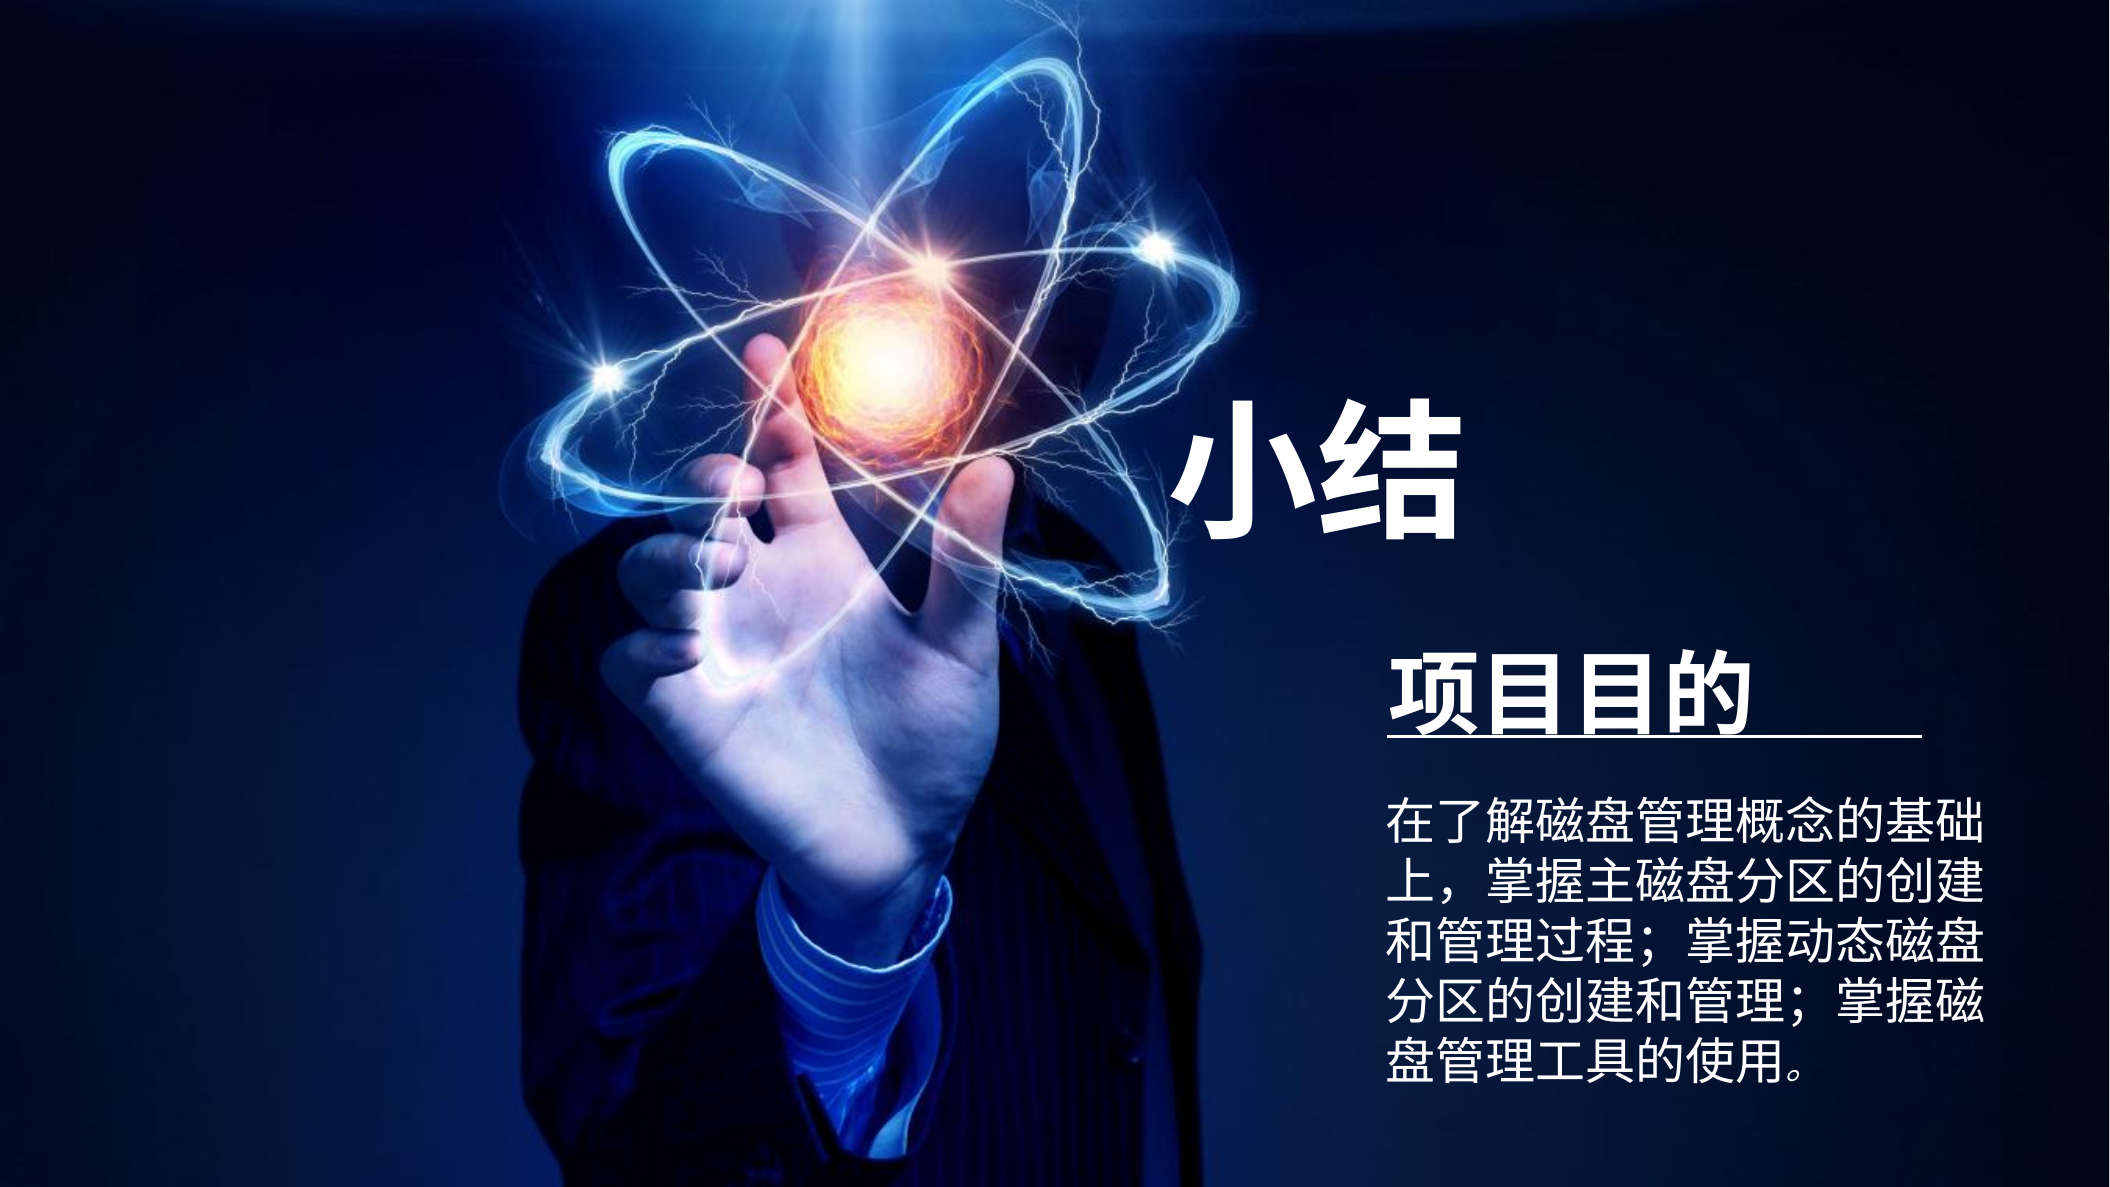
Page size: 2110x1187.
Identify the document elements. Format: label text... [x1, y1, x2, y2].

text_box 项目目的 [1373, 628, 2097, 754]
text_box 小结 [1152, 368, 1590, 564]
text_box 在了解磁盘管理概念的基础上，掌握主磁盘分区的创建和管理过程；掌握动态磁盘分区的创建和管理；掌握磁盘管理工具的使用。 [1371, 781, 2047, 1097]
text_box [0, 0, 2110, 1187]
